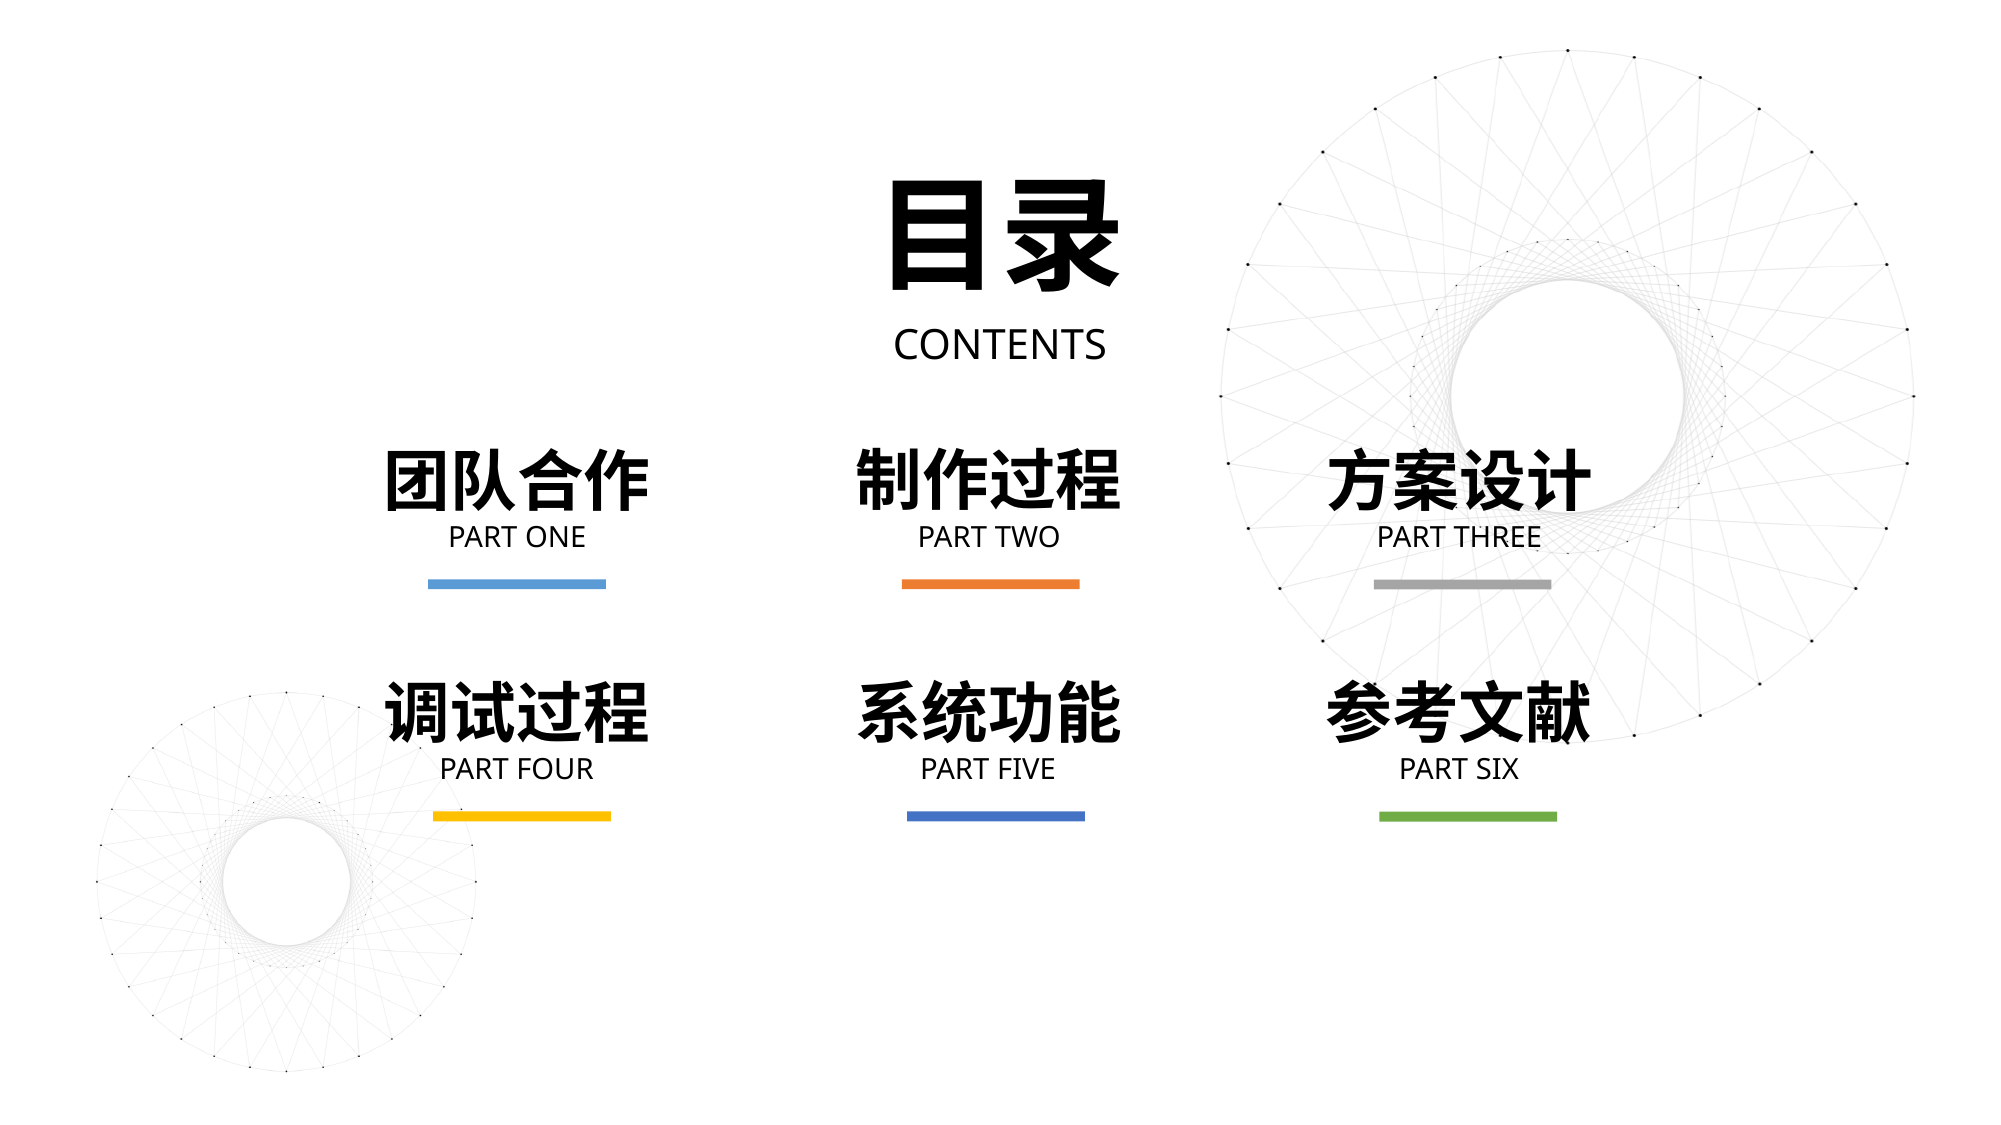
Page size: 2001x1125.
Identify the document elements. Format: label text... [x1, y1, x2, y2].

list PART FIVE [836, 747, 1140, 822]
list 团队合作 [365, 440, 669, 514]
list 参考文献 [1307, 672, 1611, 747]
list PART THREE [1308, 514, 1611, 590]
list PART SIX [1307, 747, 1611, 822]
list CONTENTS [623, 312, 1377, 380]
list 调试过程 [365, 672, 669, 746]
text_box [428, 579, 606, 590]
picture [91, 683, 488, 1080]
list PART ONE [365, 514, 669, 590]
text_box [901, 579, 1080, 590]
picture [1210, 33, 1936, 757]
list PART FOUR [365, 746, 669, 822]
list PART TWO [837, 514, 1141, 590]
text_box [1379, 811, 1558, 822]
list 目录 [623, 166, 1377, 312]
text_box [907, 811, 1085, 822]
text_box [433, 811, 611, 822]
list 方案设计 [1308, 440, 1611, 514]
text_box [1373, 579, 1552, 590]
list 系统功能 [837, 672, 1141, 747]
list 制作过程 [837, 440, 1141, 514]
